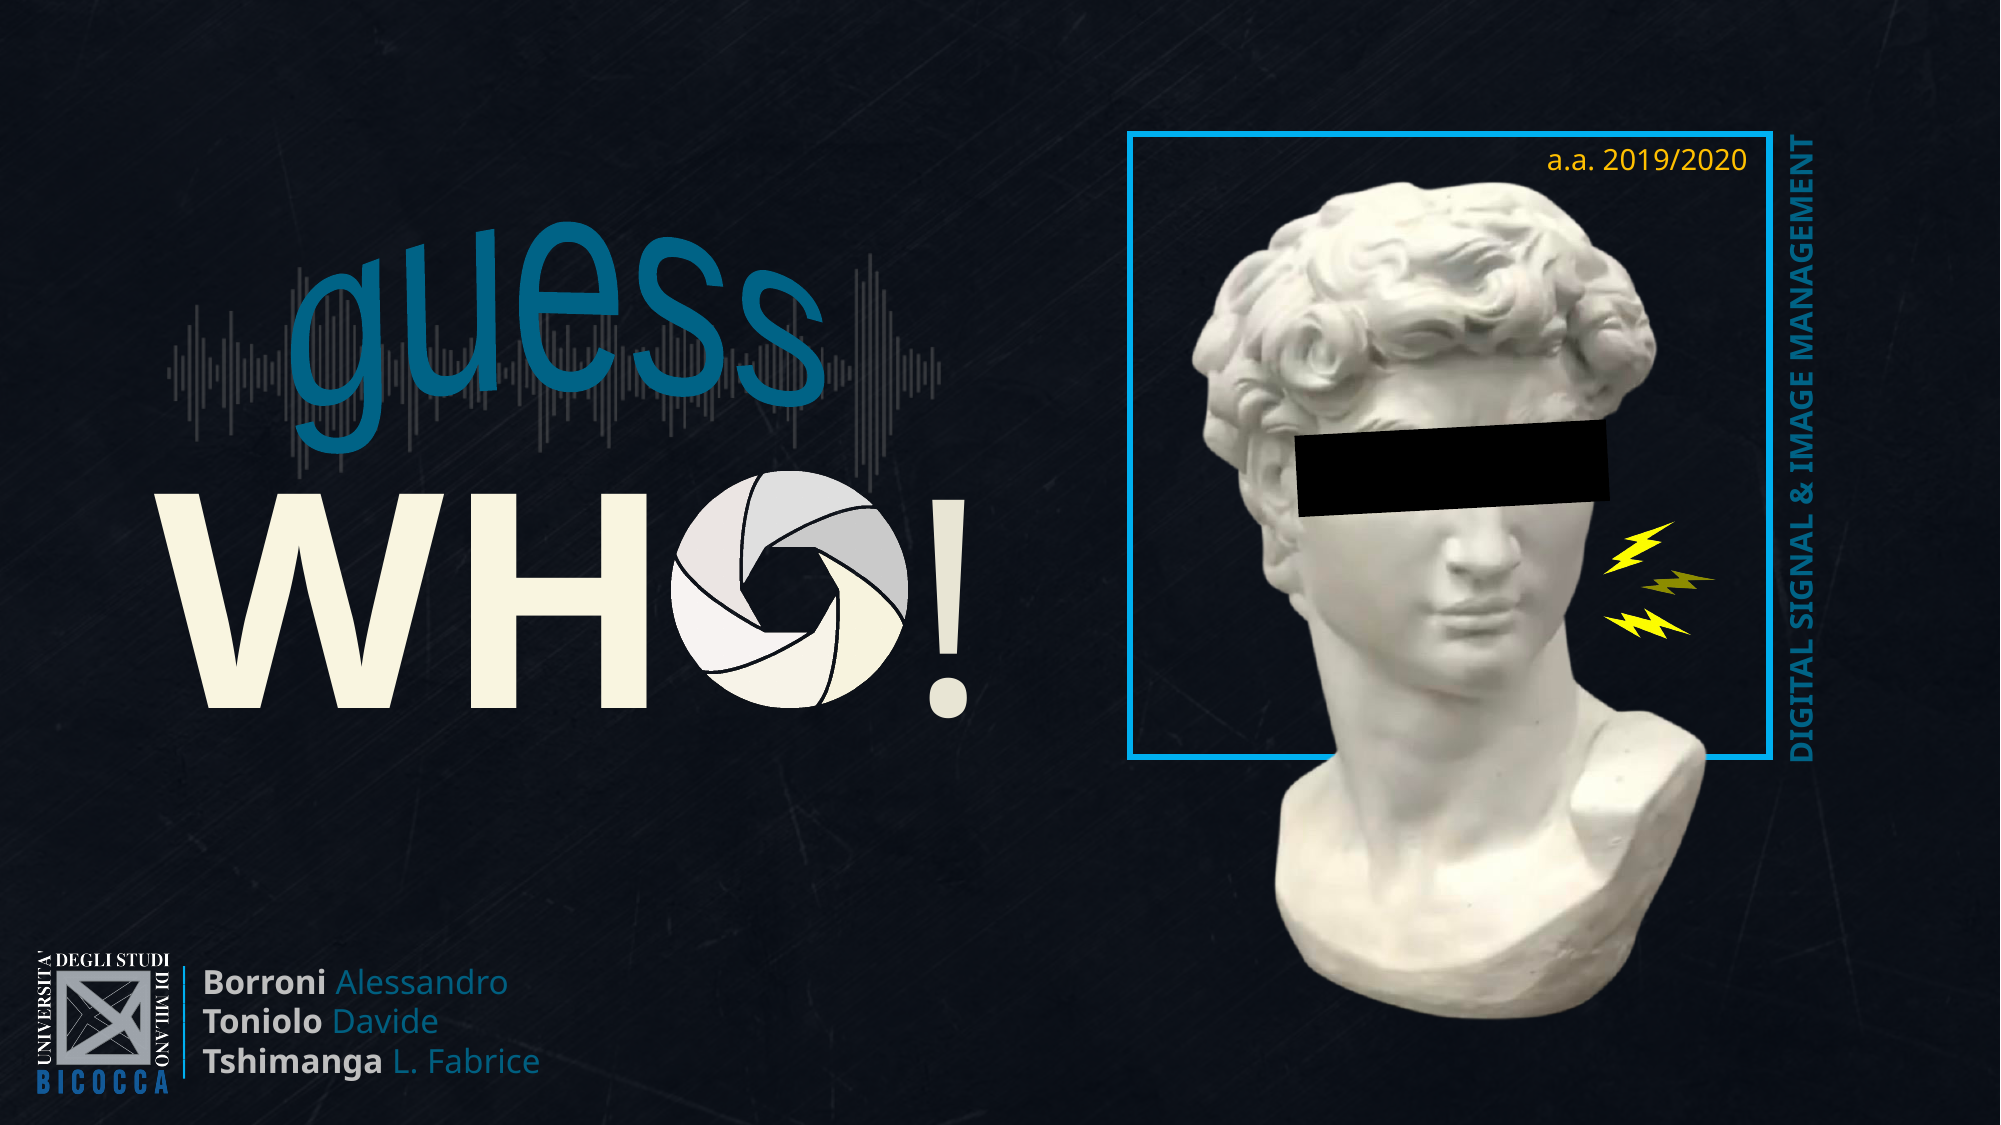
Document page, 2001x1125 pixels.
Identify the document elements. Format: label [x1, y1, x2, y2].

picture [0, 0, 2000, 1125]
text_box [1160, 132, 1737, 1068]
text_box [143, 221, 1015, 821]
